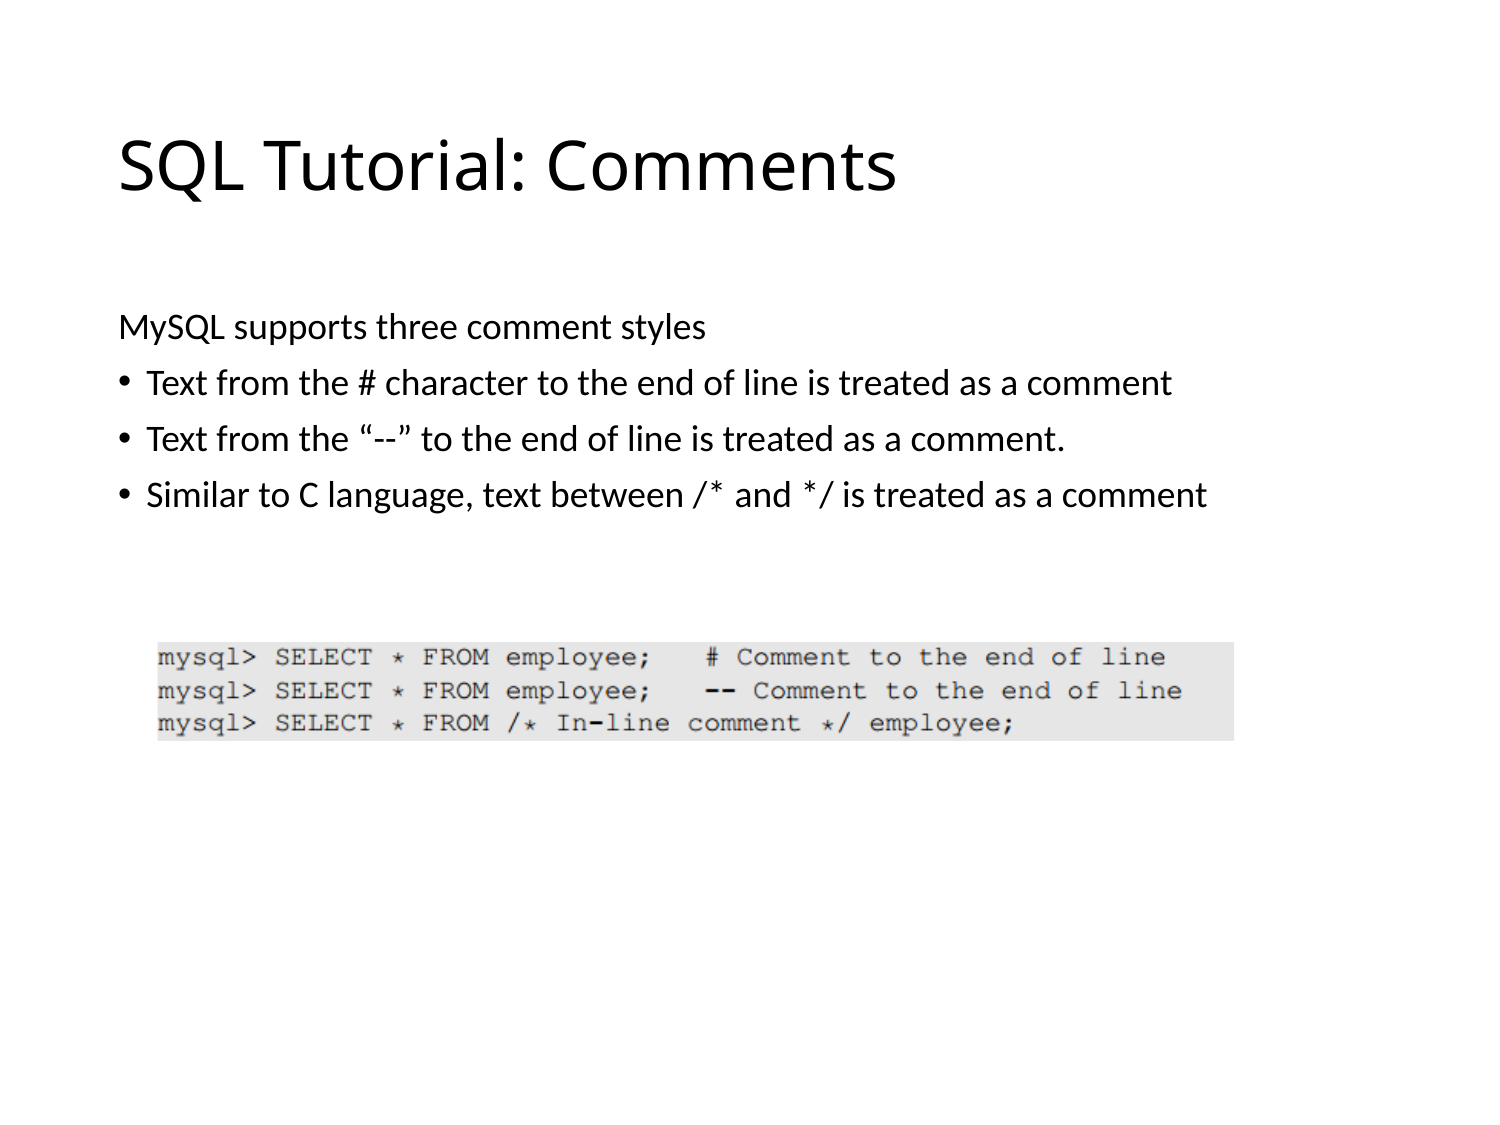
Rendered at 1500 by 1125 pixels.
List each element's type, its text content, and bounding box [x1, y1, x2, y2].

list MySQL supports three comment styles Text from the # character to the end of line is treated as a comment Text from the “--” to the end of line is treated as a comment. Similar to C language, text between /* and */ is treated as a comment [103, 299, 1397, 1014]
title SQL Tutorial: Comments [103, 59, 1397, 278]
picture [152, 642, 1235, 741]
